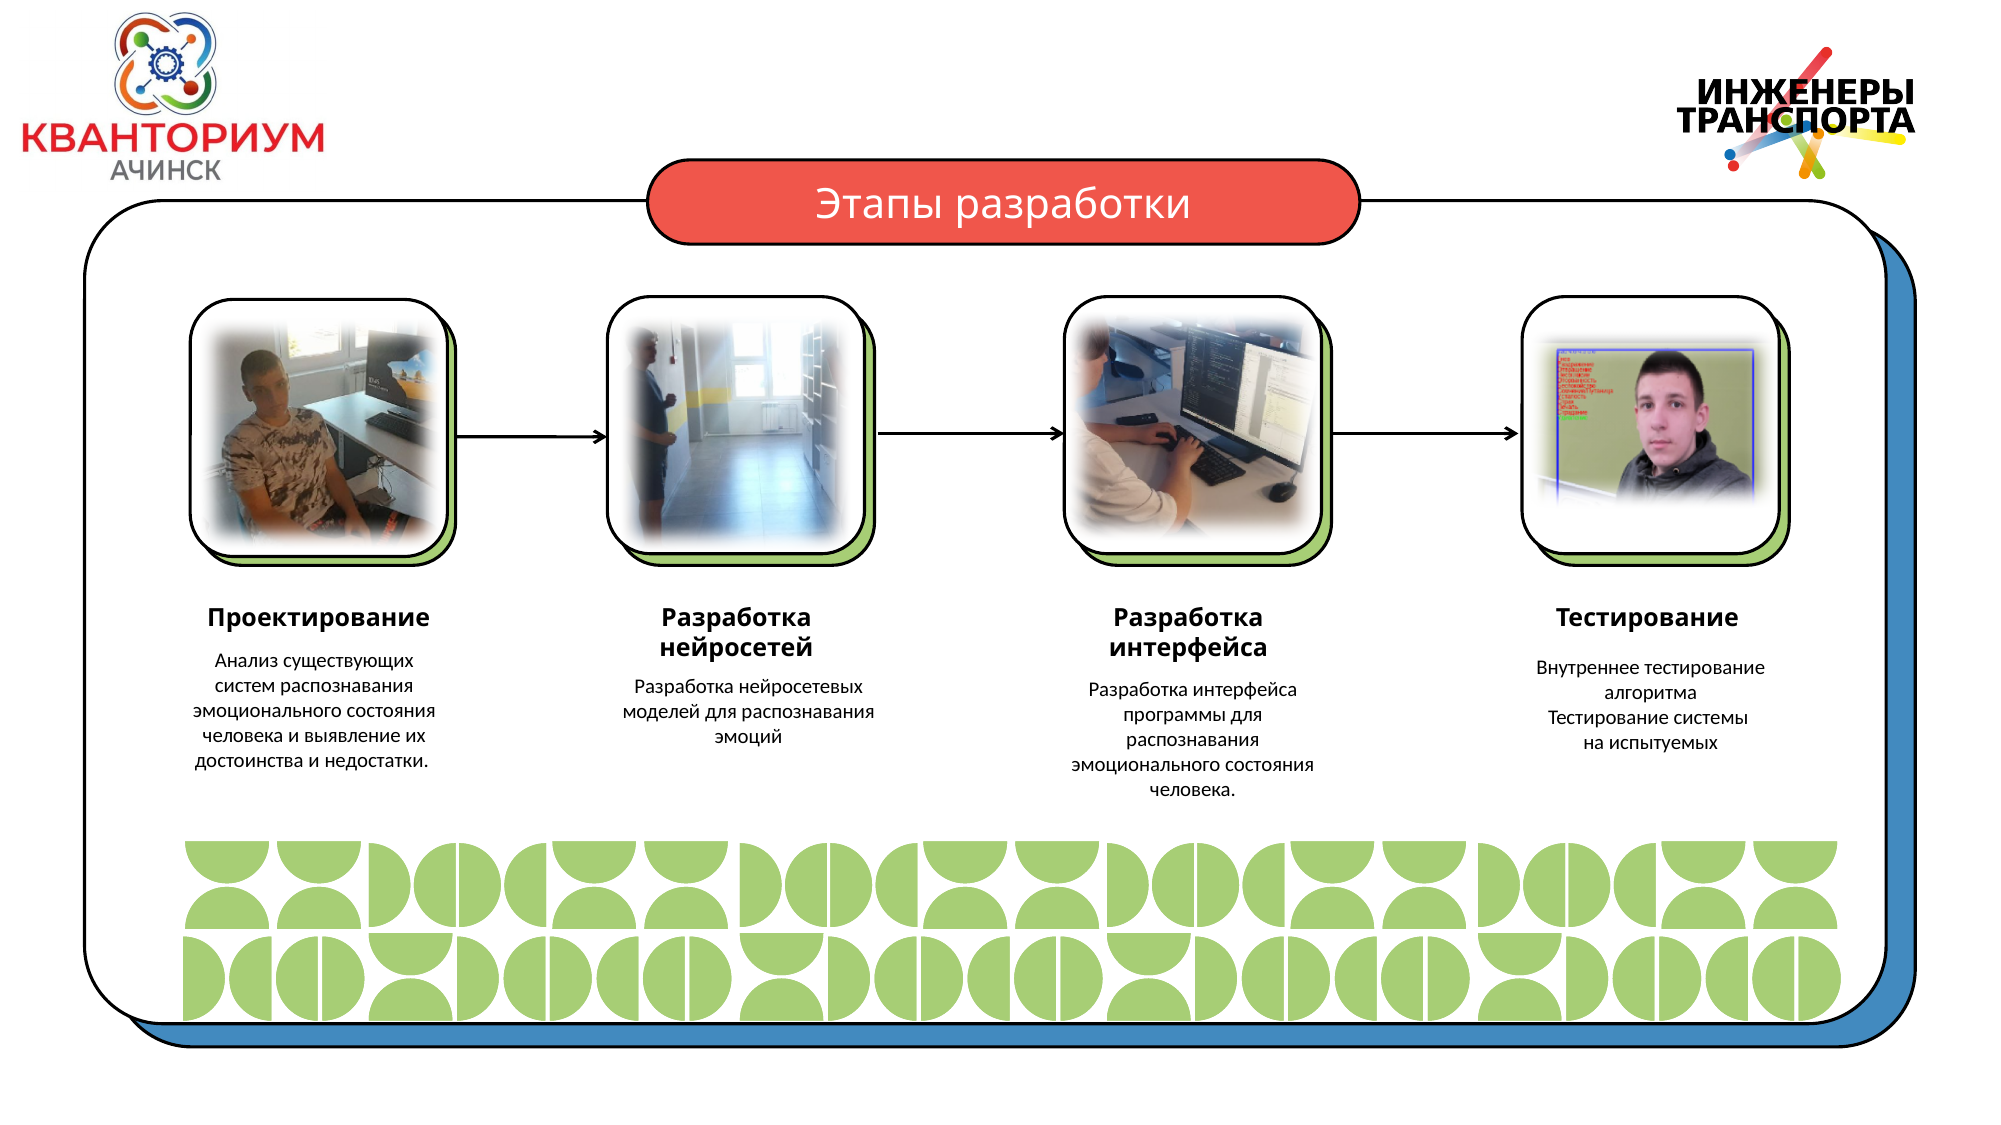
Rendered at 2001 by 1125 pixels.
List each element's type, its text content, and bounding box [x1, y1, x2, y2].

picture [1639, 27, 1939, 195]
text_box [84, 200, 1916, 1047]
picture [619, 314, 852, 553]
text_box [646, 158, 1361, 198]
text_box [179, 841, 1842, 1022]
picture [198, 316, 442, 551]
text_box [190, 299, 456, 566]
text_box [607, 296, 875, 566]
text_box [1522, 296, 1790, 566]
picture [19, 10, 327, 192]
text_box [1064, 296, 1332, 566]
text_box Этапы разработки [682, 169, 1325, 198]
picture [1528, 329, 1779, 510]
picture [1066, 310, 1319, 542]
